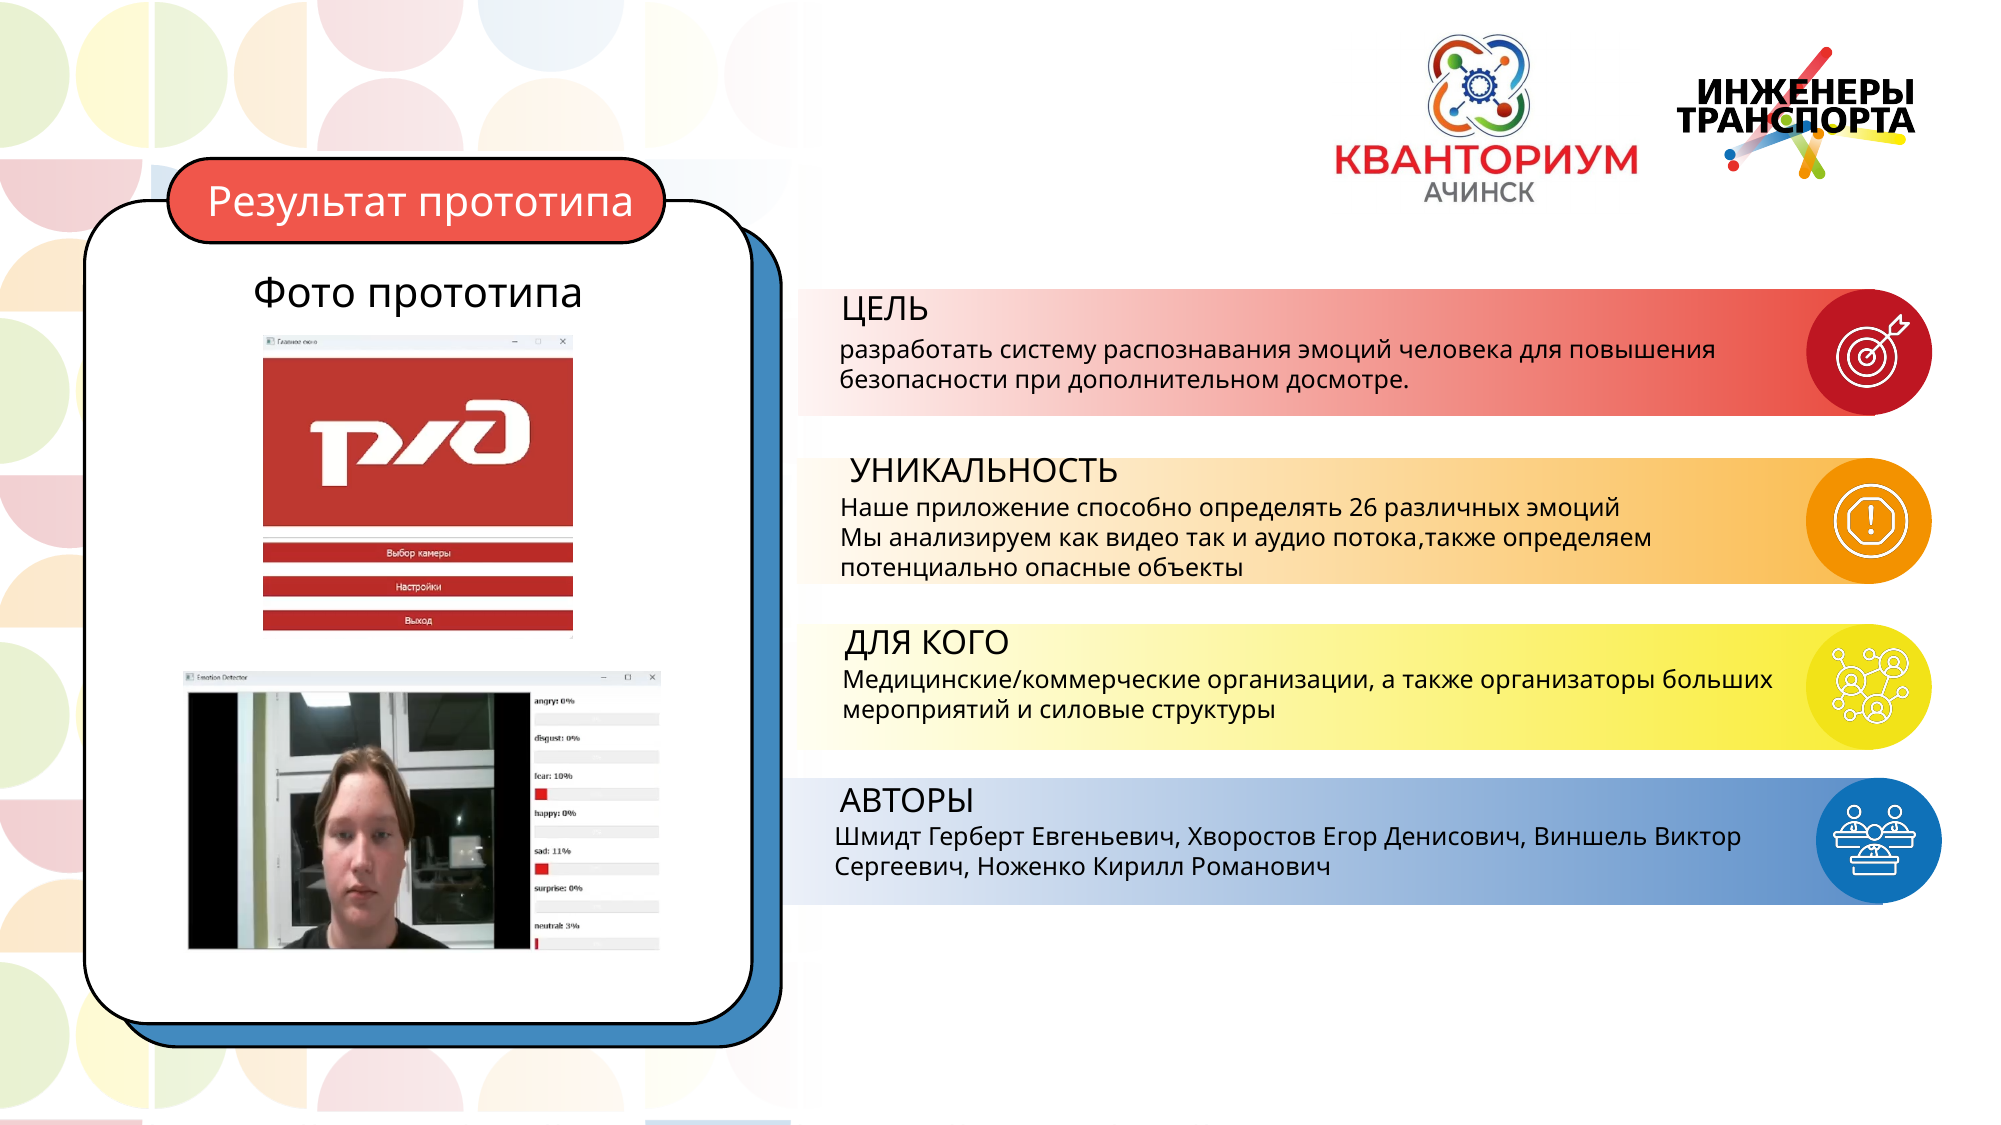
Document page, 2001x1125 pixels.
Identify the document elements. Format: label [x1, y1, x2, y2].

picture [1836, 314, 1910, 388]
text_box [798, 289, 1933, 416]
picture [263, 335, 573, 639]
text_box [796, 624, 1932, 750]
text_box [796, 458, 1932, 584]
picture [183, 671, 660, 953]
picture [1832, 648, 1909, 724]
text_box [0, 0, 2000, 1125]
picture [1830, 480, 1912, 562]
text_box [787, 777, 1942, 905]
picture [1833, 799, 1916, 881]
text_box [84, 200, 782, 1047]
picture [1332, 27, 1939, 214]
